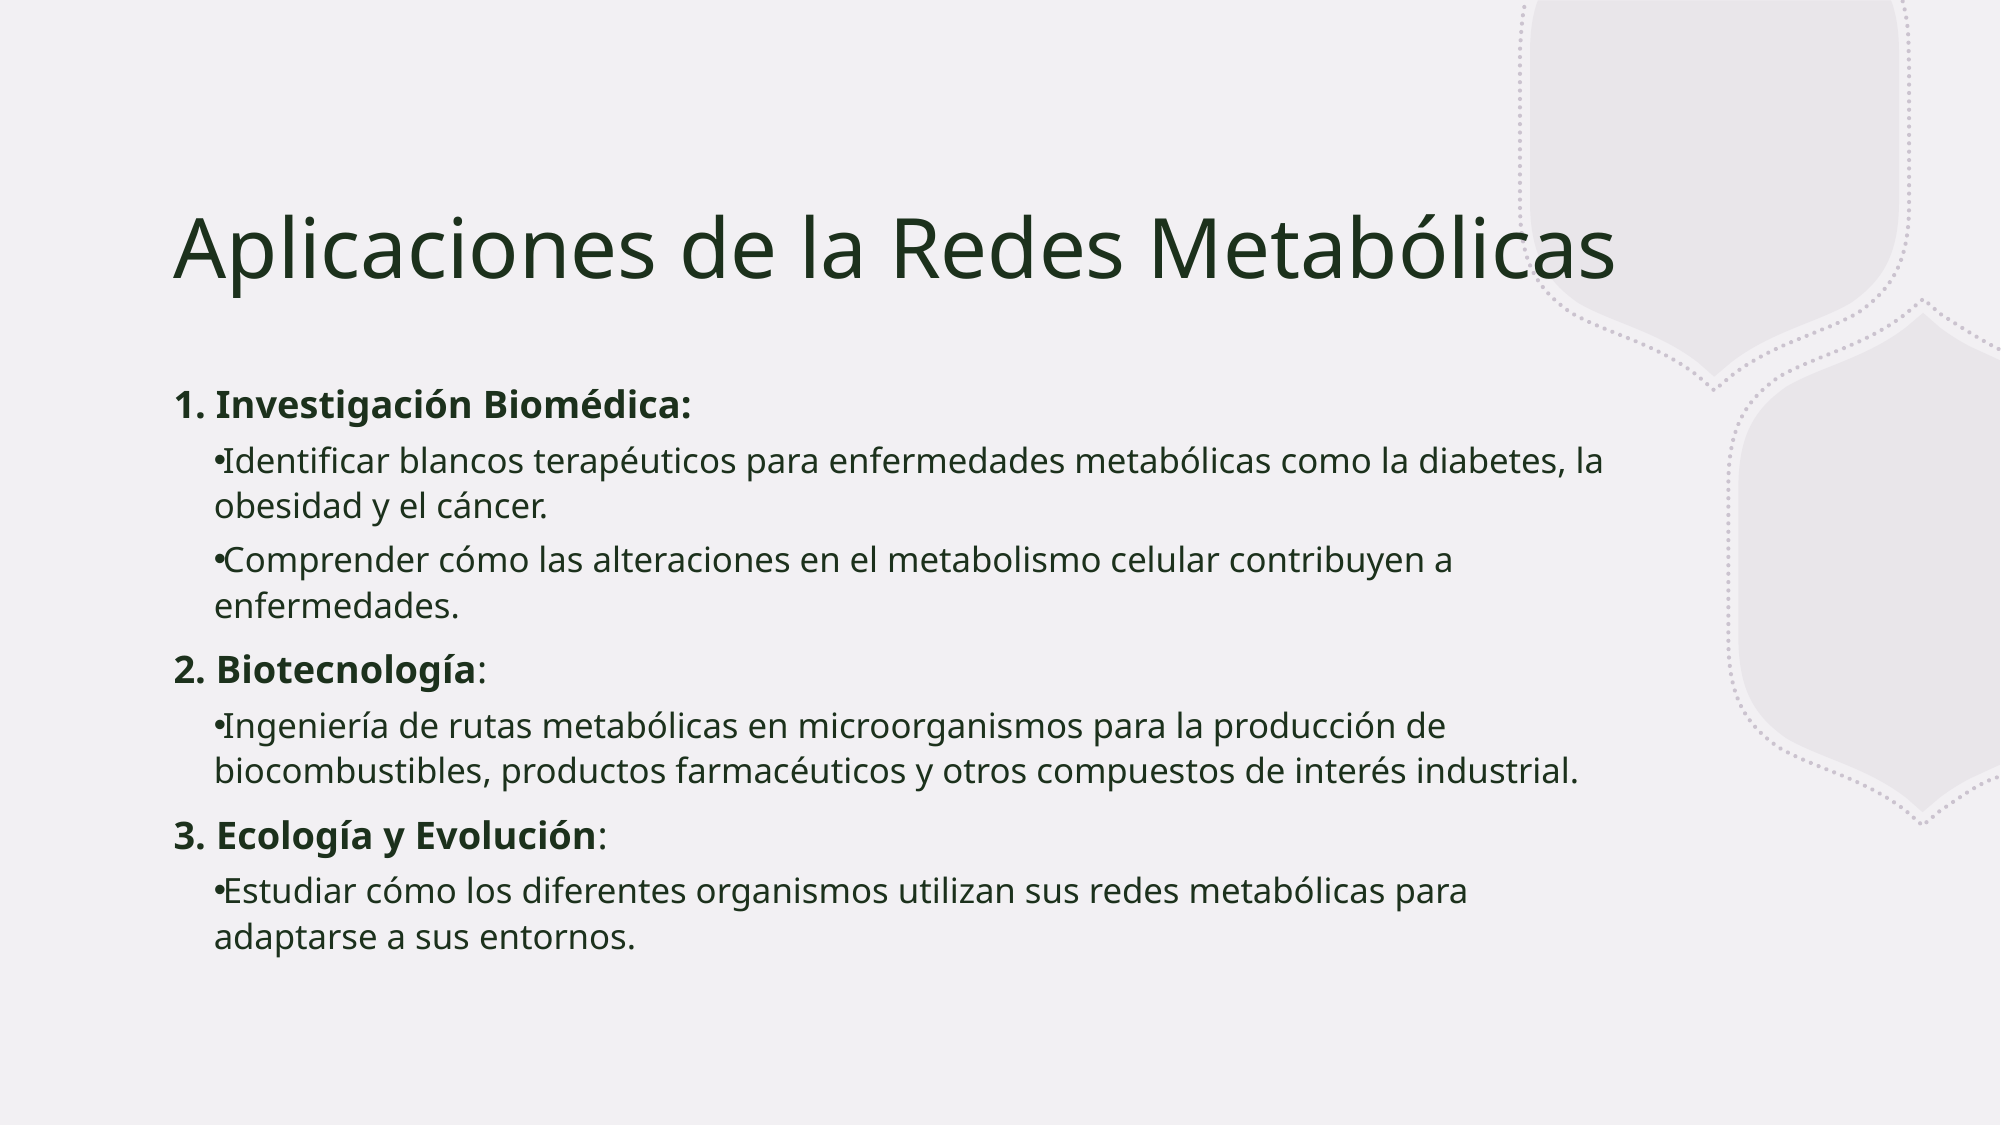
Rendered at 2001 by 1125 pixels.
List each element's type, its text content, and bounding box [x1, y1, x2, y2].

title Aplicaciones de la Redes Metabólicas [158, 157, 1648, 332]
list 1. Investigación Biomédica: Identificar blancos terapéuticos para enfermedades metabólicas como la diabetes, la obesidad y el cáncer. Comprender cómo las alteraciones en el metabolismo celular contribuyen a enfermedades. 2. Biotecnología: Ingeniería de rutas metabólicas en microorganismos para la producción de biocombustibles, productos farmacéuticos y otros compuestos de interés industrial. 3. Ecología y Evolución: Estudiar cómo los diferentes organismos utilizan sus redes metabólicas para adaptarse a sus entornos. [158, 368, 1648, 968]
